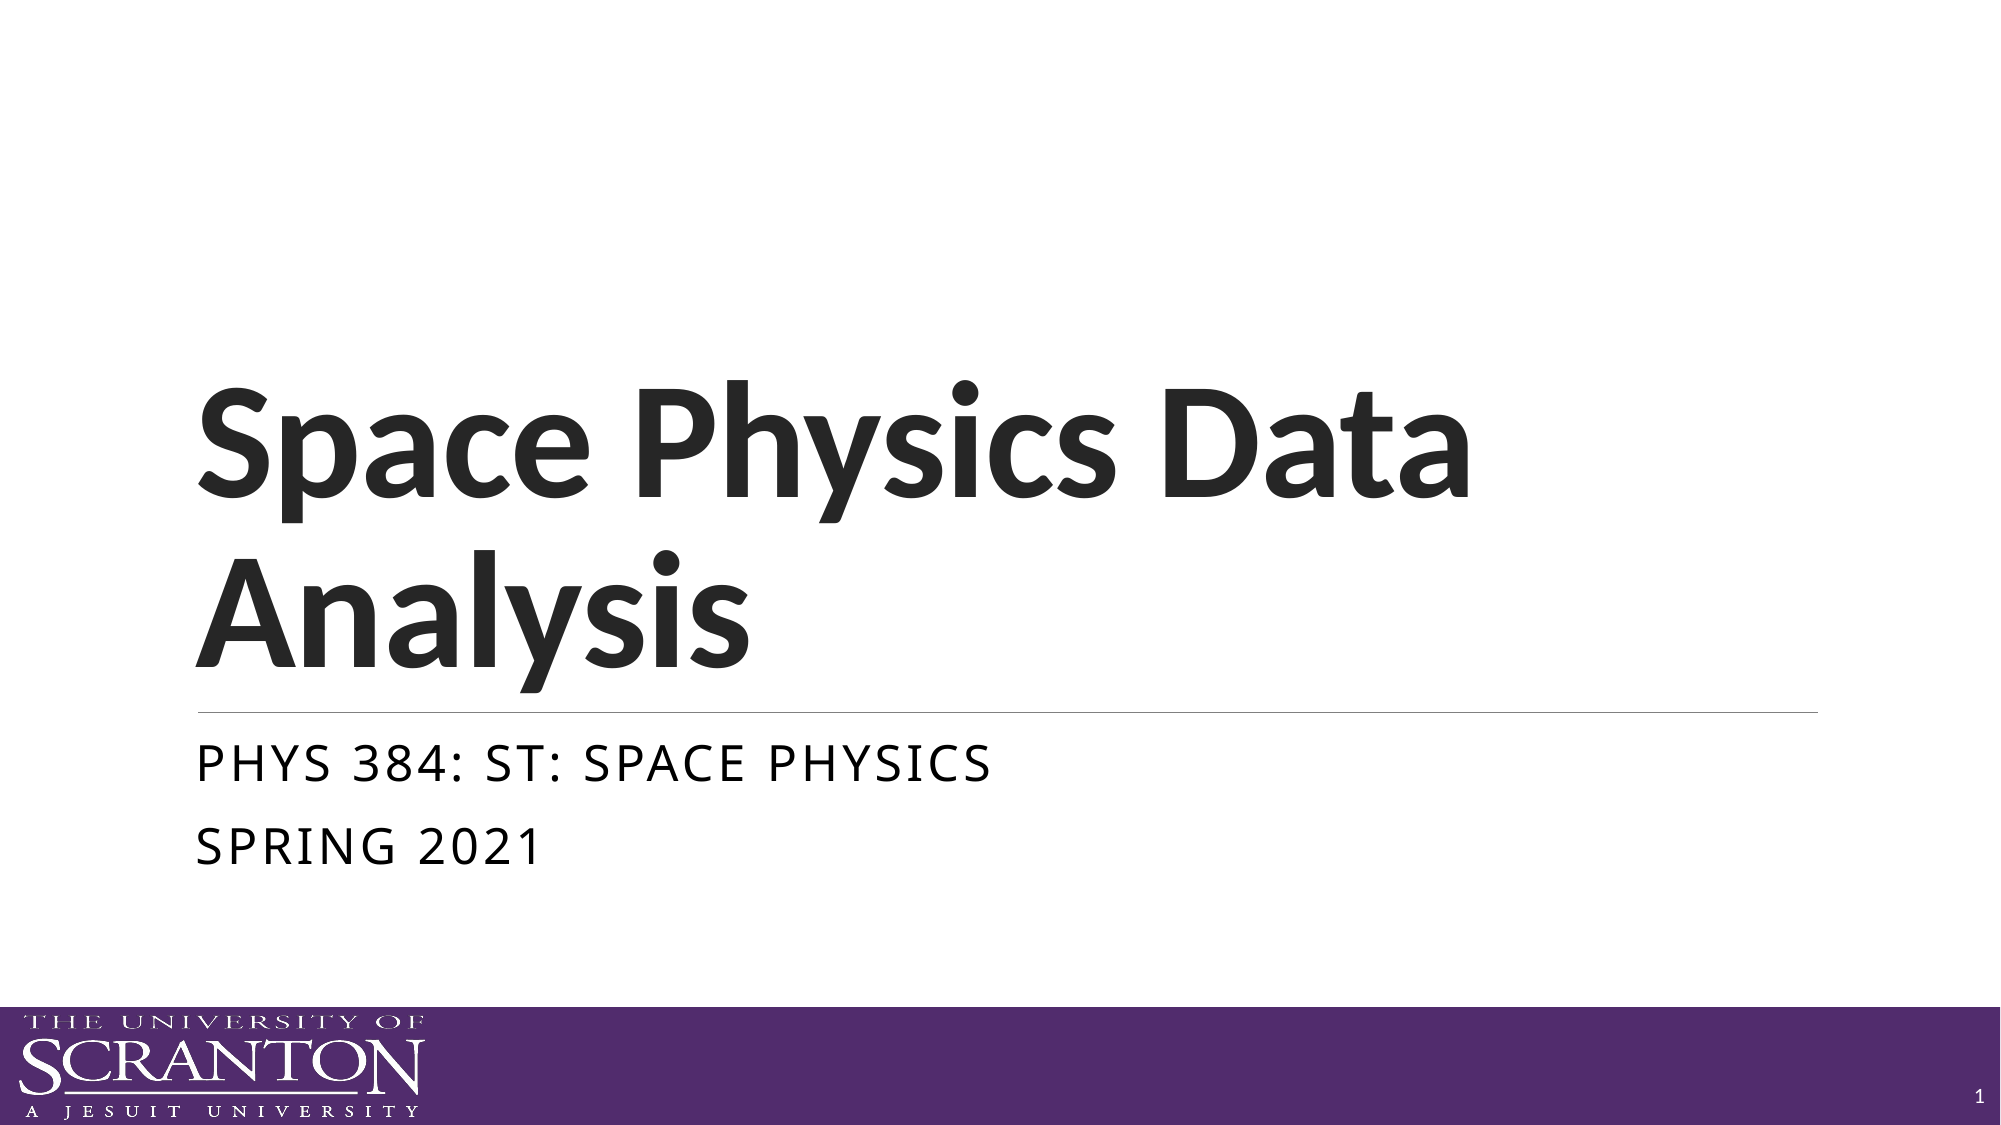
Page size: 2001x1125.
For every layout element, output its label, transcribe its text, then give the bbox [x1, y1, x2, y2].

title Space Physics Data Analysis [180, 124, 1830, 710]
picture [19, 1015, 425, 1120]
subtitle PHYS 384: ST: Space Physics Spring 2021 [180, 730, 1831, 919]
